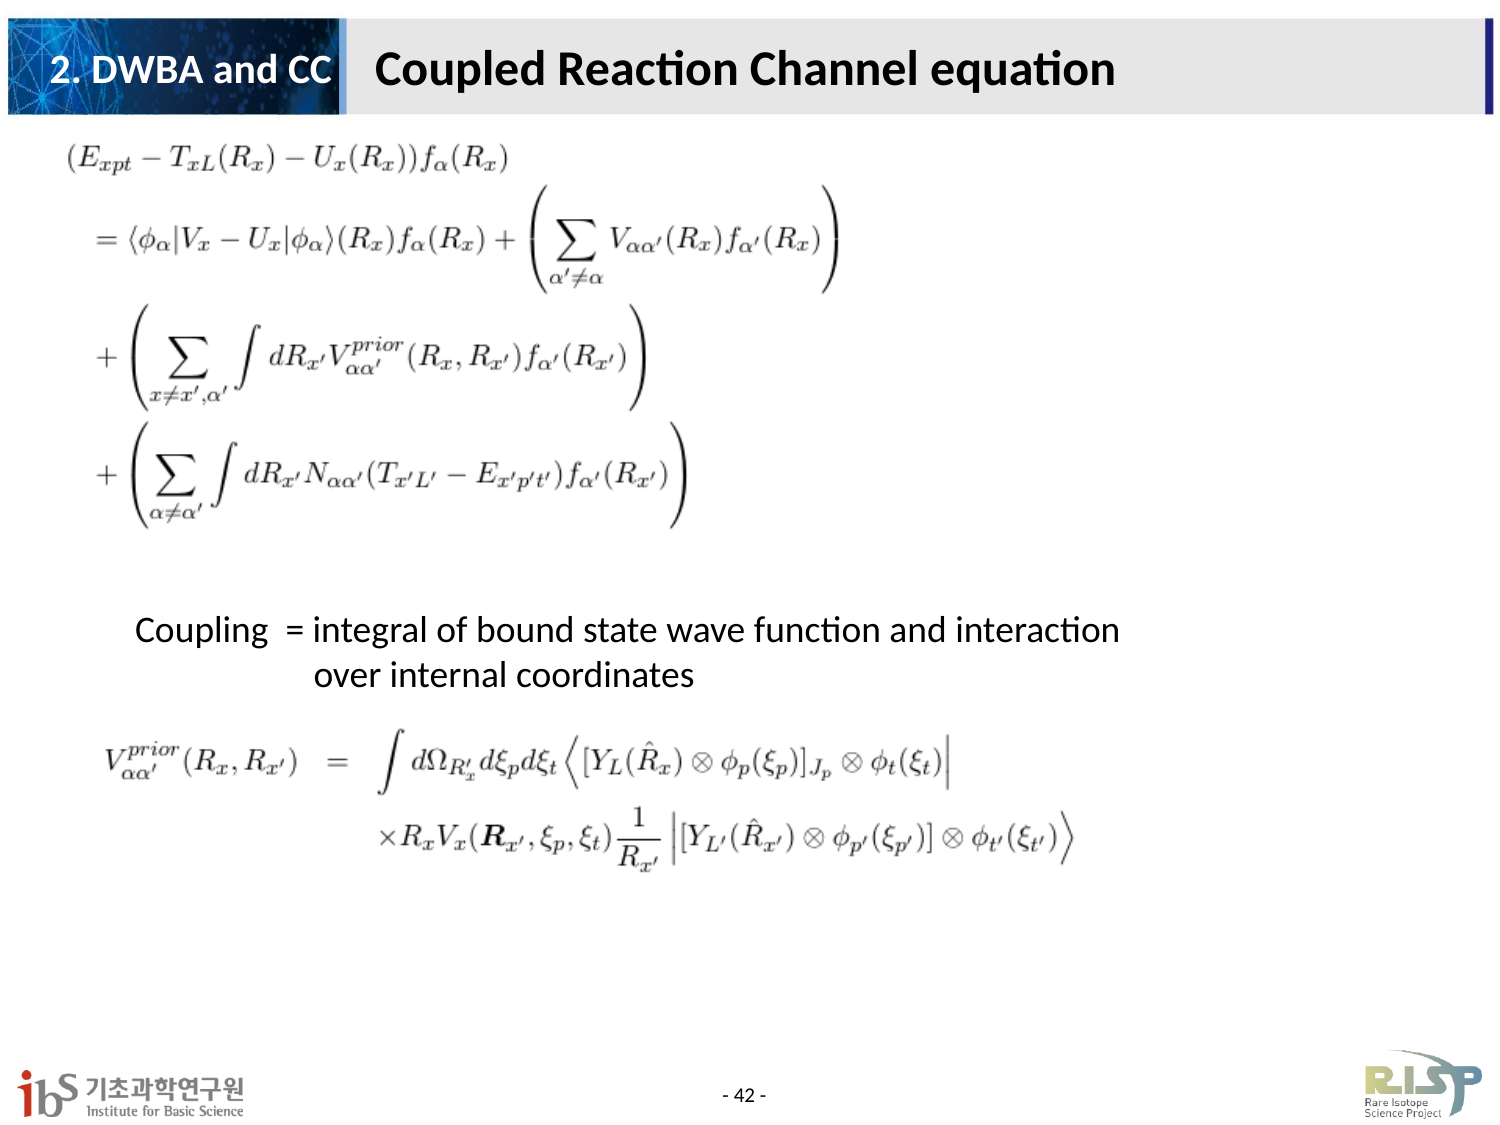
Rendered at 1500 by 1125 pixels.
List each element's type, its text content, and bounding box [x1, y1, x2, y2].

picture [17, 1070, 243, 1117]
picture [1364, 1049, 1482, 1119]
picture [76, 707, 1093, 888]
picture [2, 10, 1500, 547]
text_box Coupling = integral of bound state wave function and interaction over internal coordinates [120, 597, 1137, 703]
